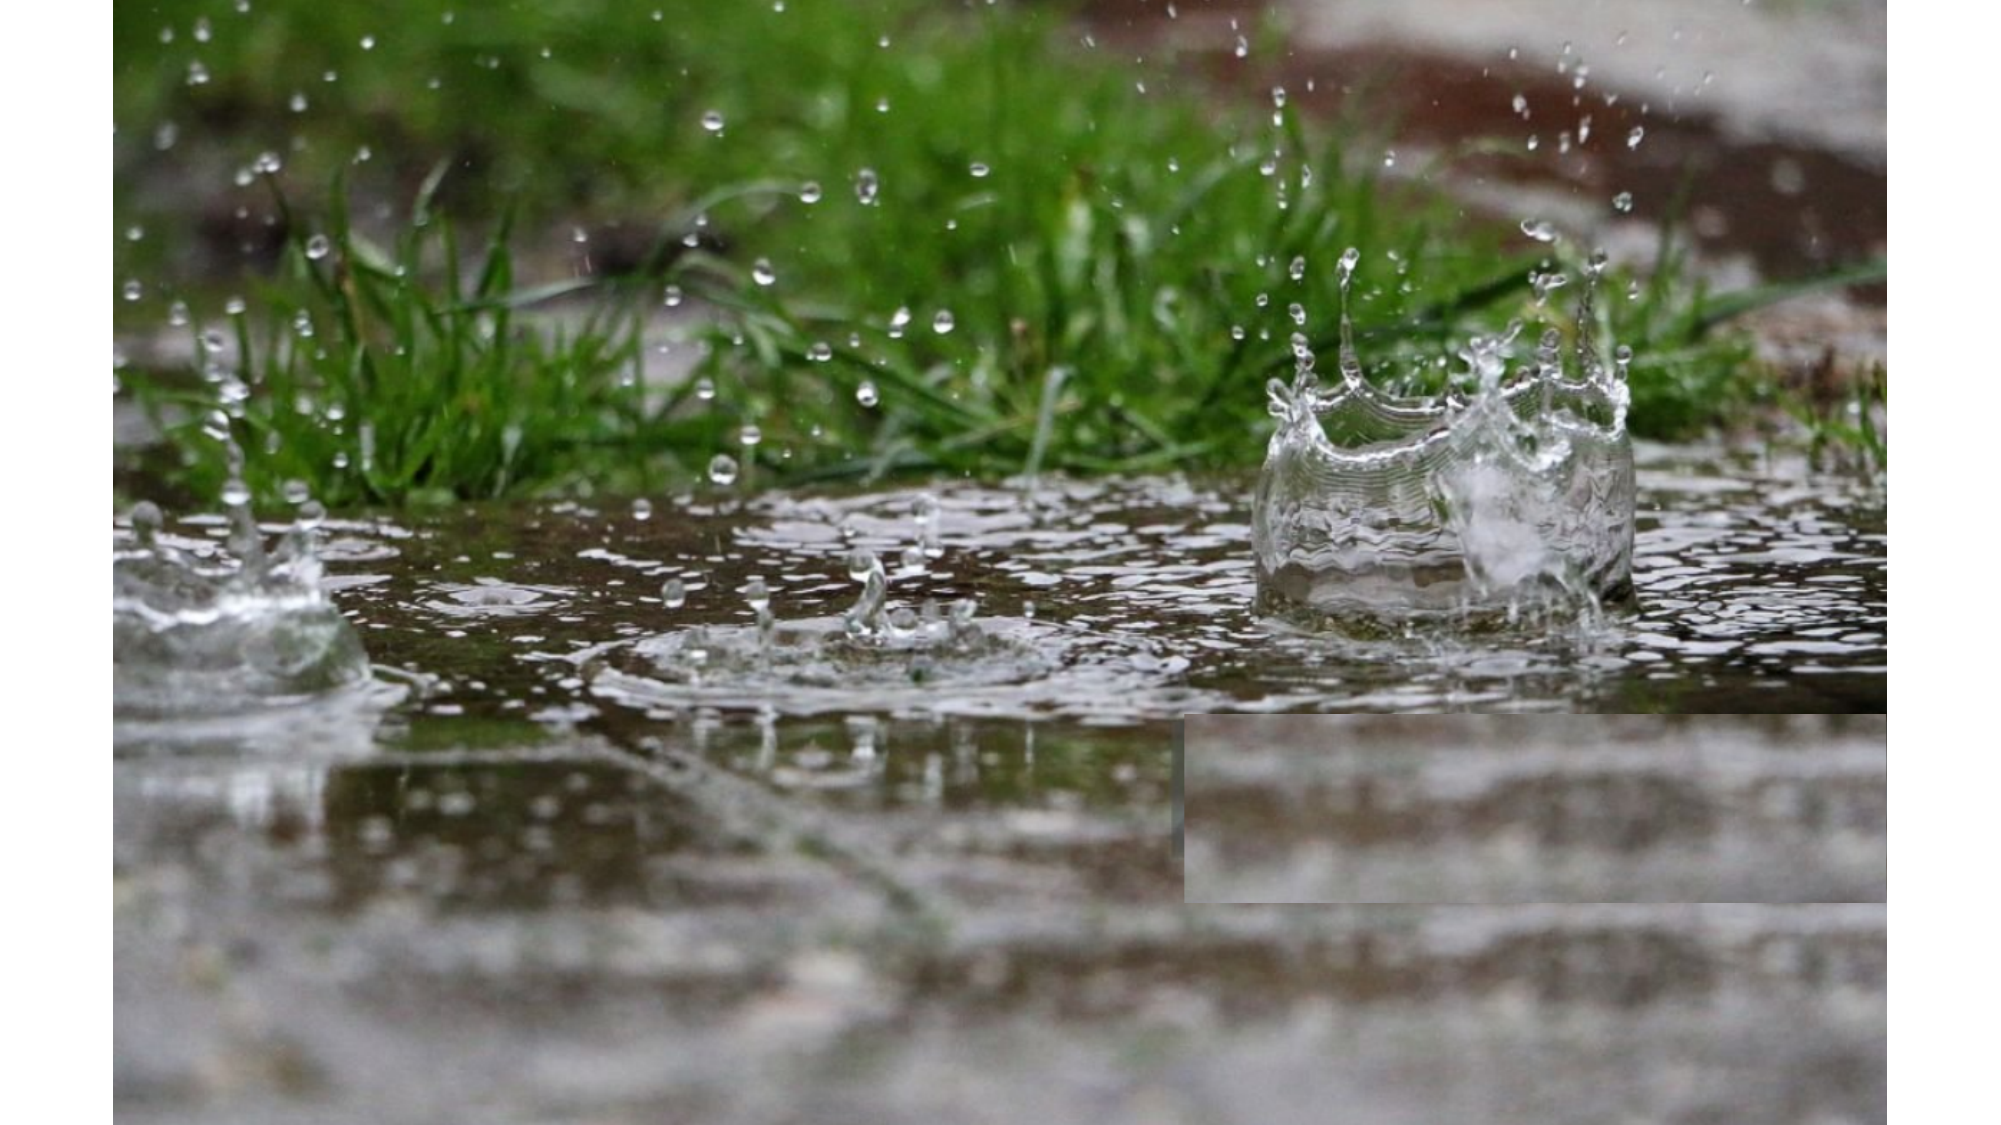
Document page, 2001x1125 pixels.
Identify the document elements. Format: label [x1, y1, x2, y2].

picture [113, 0, 1887, 1125]
